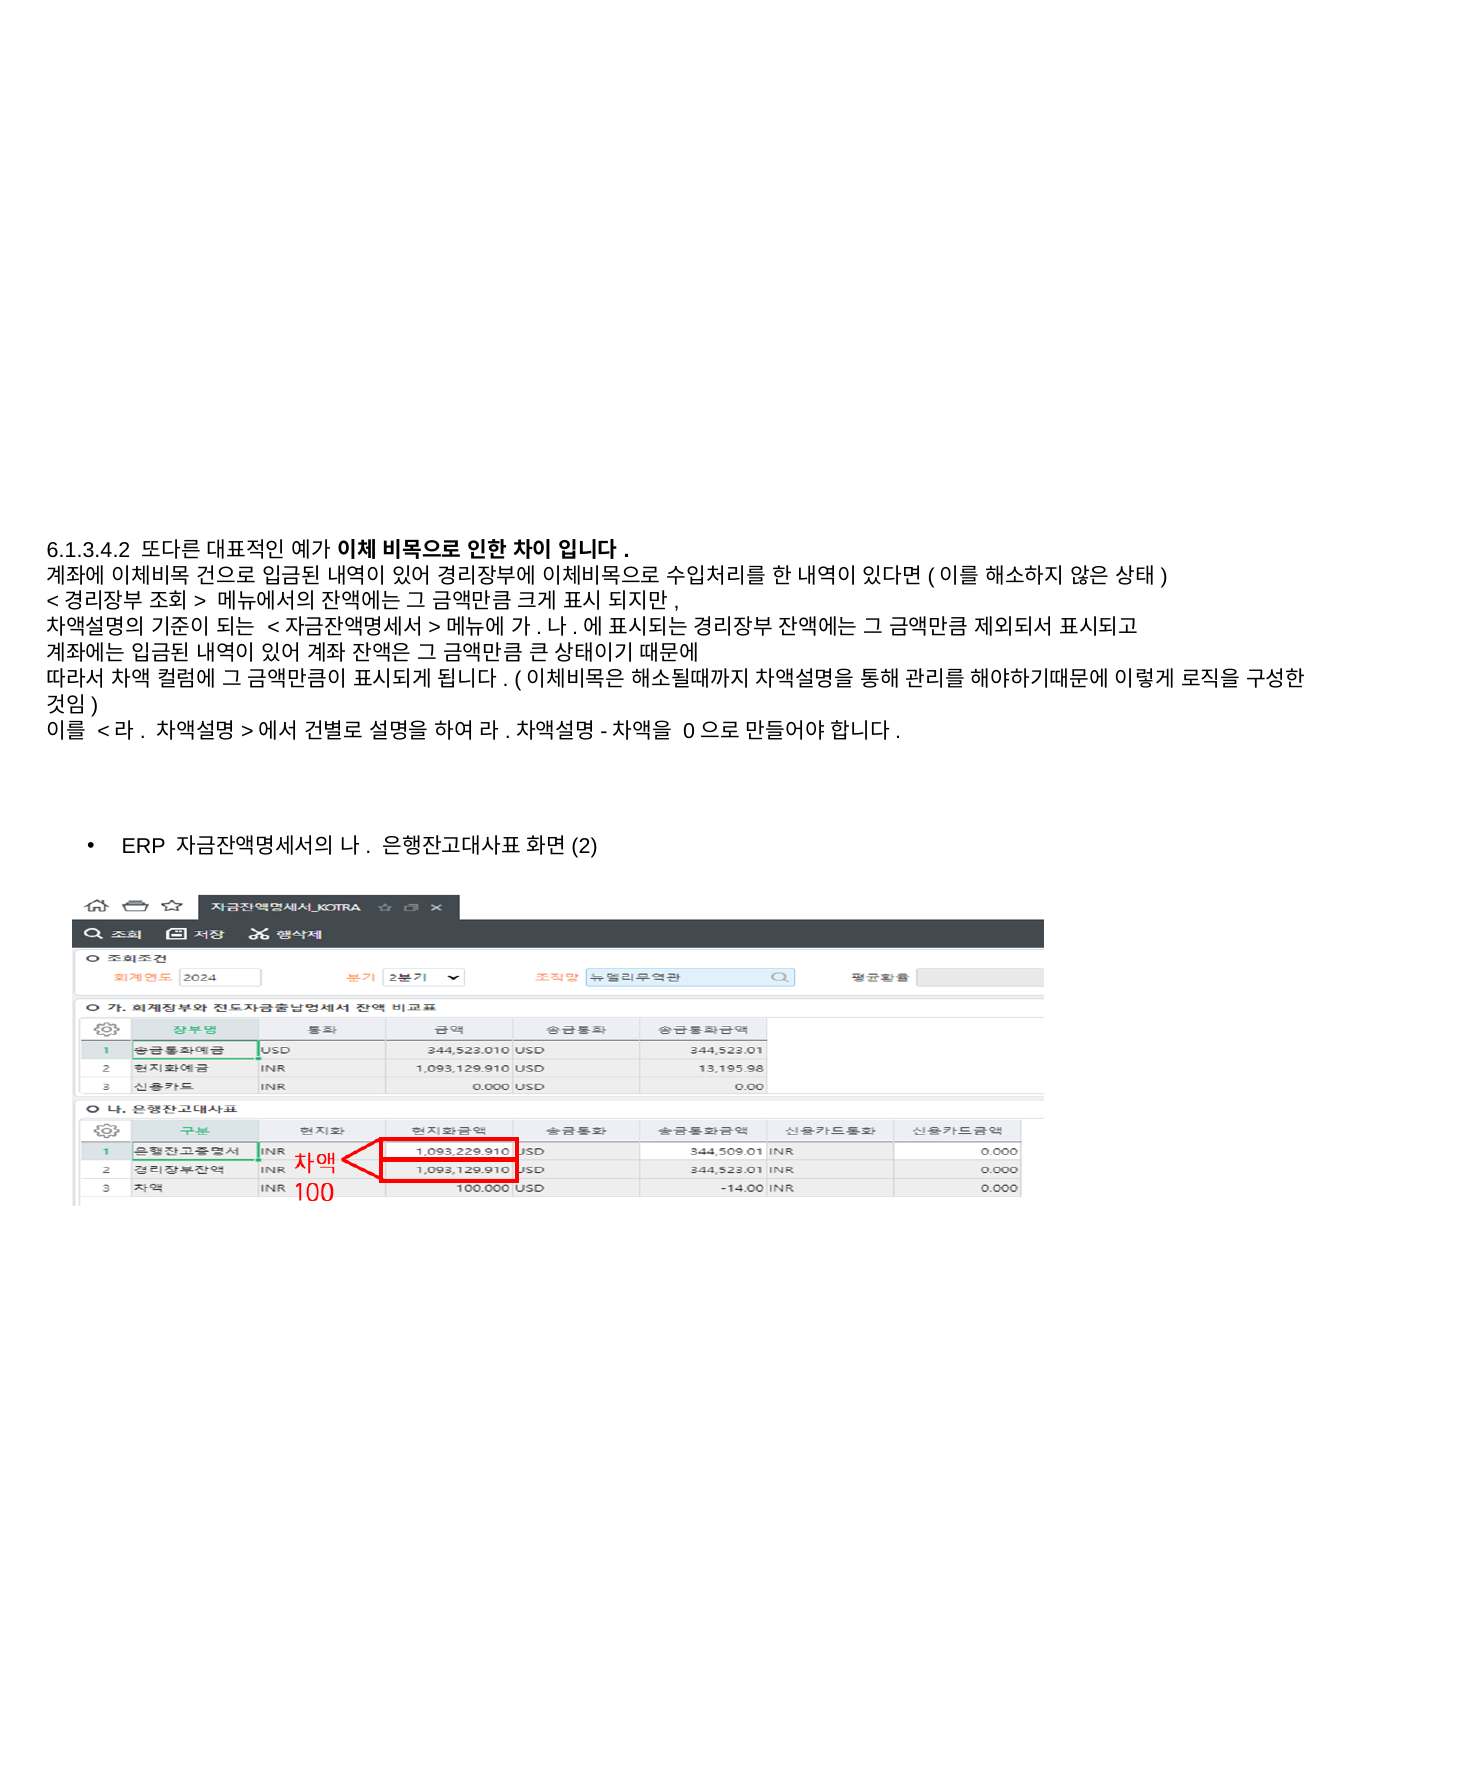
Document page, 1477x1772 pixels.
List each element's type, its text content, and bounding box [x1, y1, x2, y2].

text_box 6.1.3.4.2 또다른 대표적인 예가 이체 비목으로 인한 차이 입니다. 계좌에 이체비목 건으로 입금된 내역이 있어 경리장부에 이체비목으로 수입처리를 한 내역이 있다면(이를 해소하지 않은 상태) <경리장부 조회> 메뉴에서의 잔액에는 그 금액만큼 크게 표시 되지만, 차액설명의 기준이 되는 <자금잔액명세서>메뉴에 가.나.에 표시되는 경리장부 잔액에는 그 금액만큼 제외되서 표시되고 계좌에는 입금된 내역이 있어 계좌 잔액은 그 금액만큼 큰 상태이기 때문에 따라서 차액 컬럼에 그 금액만큼이 표시되게 됩니다. (이체비목은 해소될때까지 차액설명을 통해 관리를 해야하기때문에 이렇게 로직을 구성한 것임) 이를 <라. 차액설명>에서 건별로 설명을 하여 라.차액설명-차액을 0으로 만들어야 합니다. [31, 528, 1349, 750]
picture [72, 894, 1044, 1221]
text_box ERP 자금잔액명세서의 나. 은행잔고대사표 화면(2) [72, 824, 770, 866]
